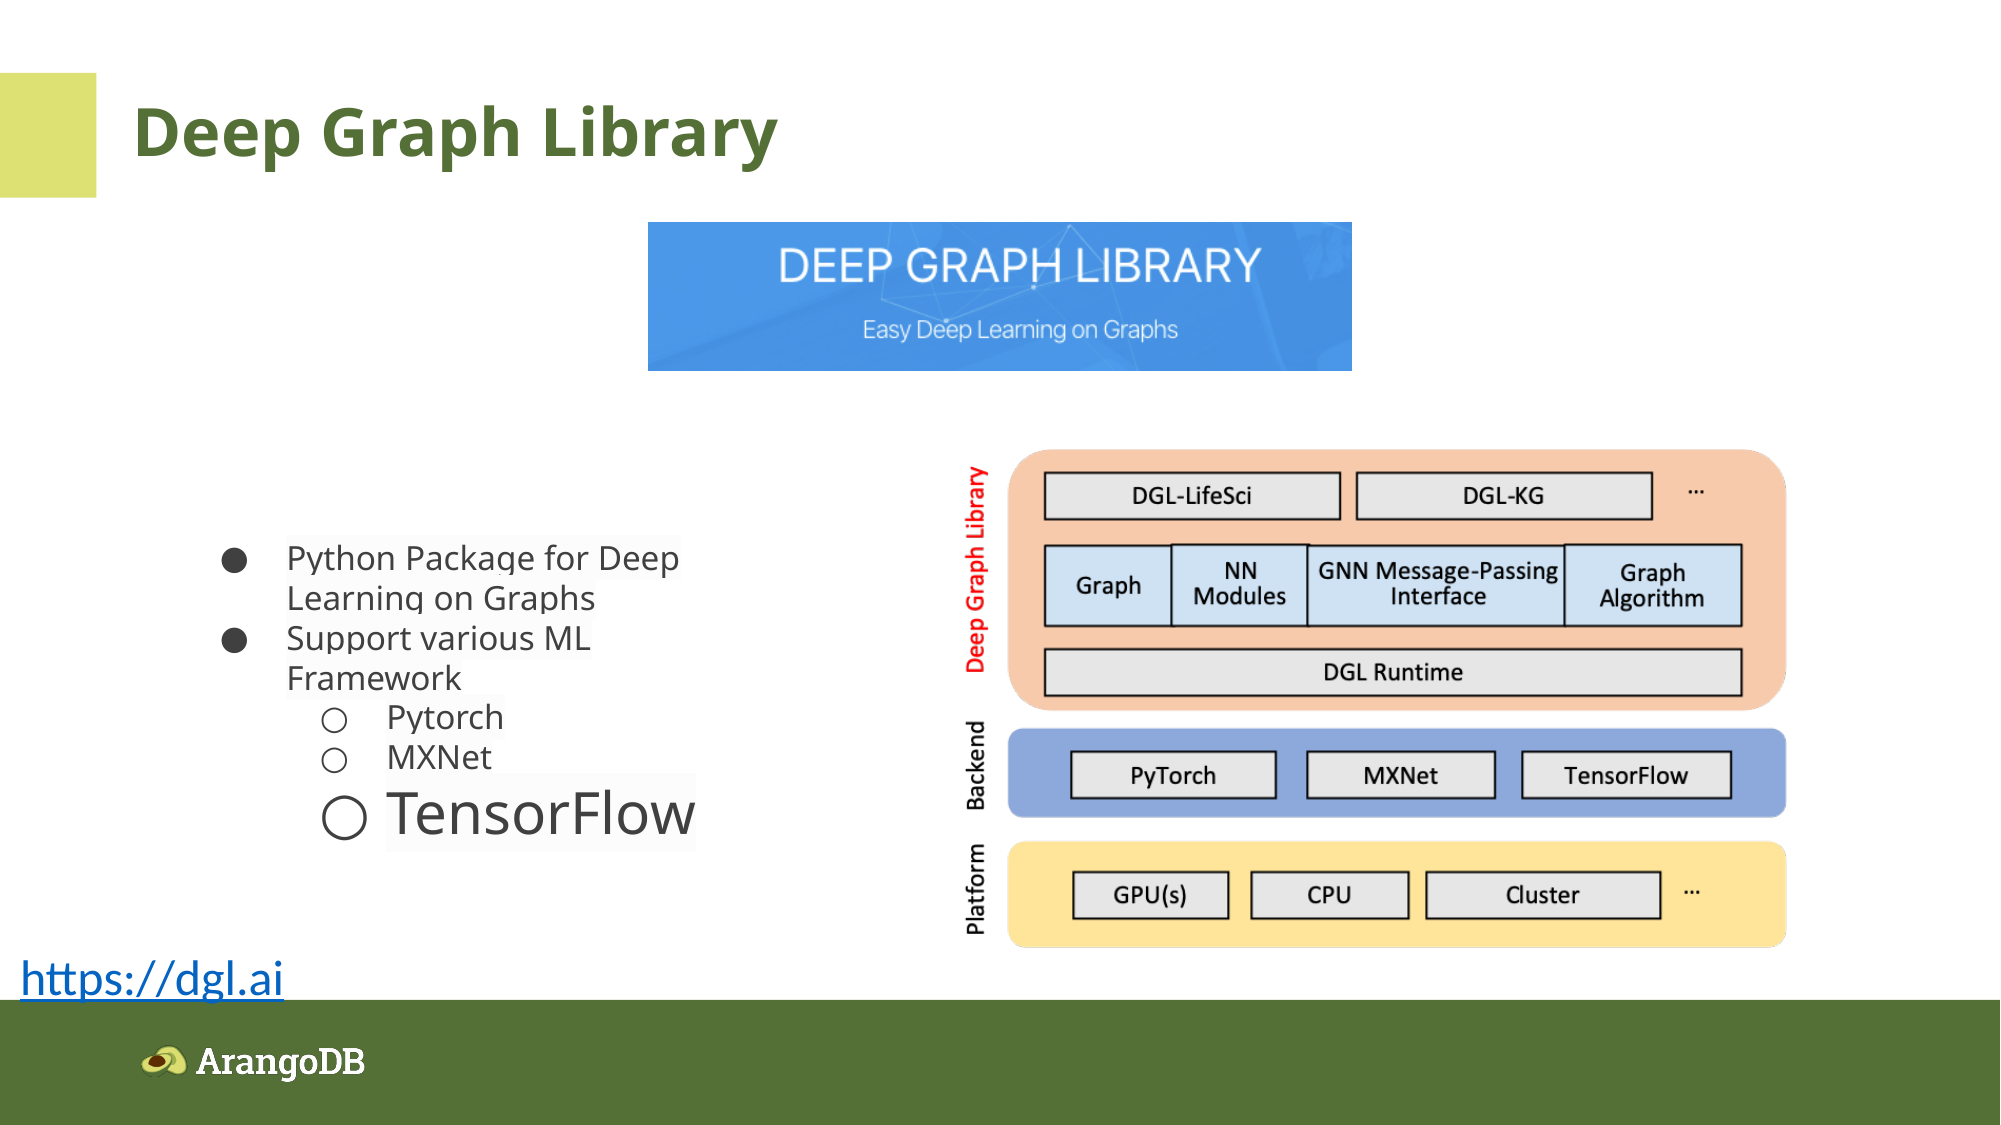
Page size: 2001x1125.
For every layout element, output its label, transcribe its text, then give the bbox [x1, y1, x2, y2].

text_box https://dgl.ai [0, 925, 657, 992]
text_box Deep Graph Library [112, 79, 1669, 180]
picture [950, 429, 1812, 954]
picture [114, 1030, 396, 1099]
picture [648, 222, 1352, 371]
list Python Package for Deep Learning on Graphs Support various ML Framework Pytorch MXNet TensorFlow [166, 446, 765, 937]
